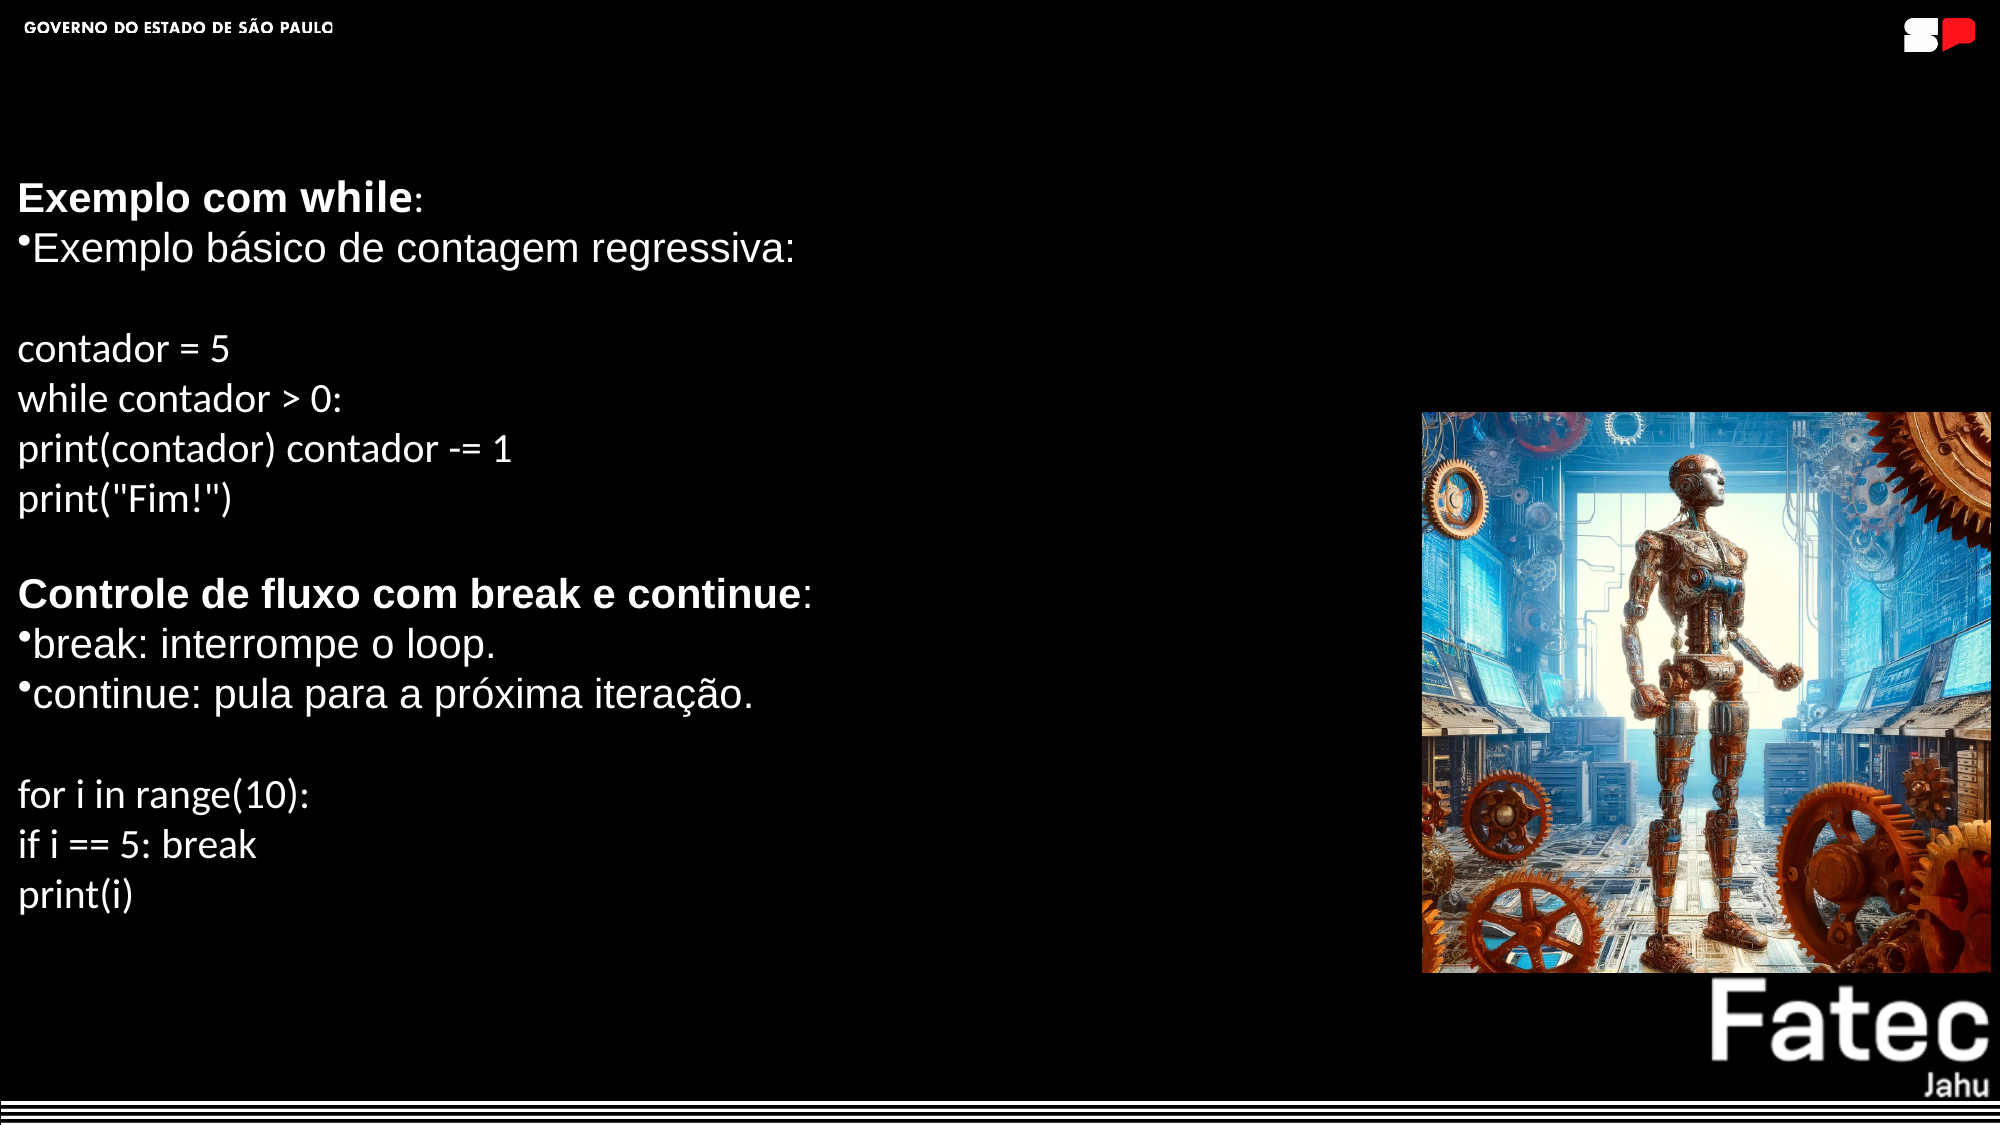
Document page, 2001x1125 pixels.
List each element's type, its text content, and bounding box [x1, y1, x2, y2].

text_box Exemplo com while: Exemplo básico de contagem regressiva: contador = 5 while contador > 0: print(contador) contador -= 1 print("Fim!") [2, 162, 812, 579]
text_box [1421, 411, 1992, 974]
text_box Controle de fluxo com break e continue: break: interrompe o loop. continue: pula para a próxima iteração. for i in range(10): if i == 5: break print(i) [3, 559, 829, 975]
picture [1706, 950, 1996, 1110]
